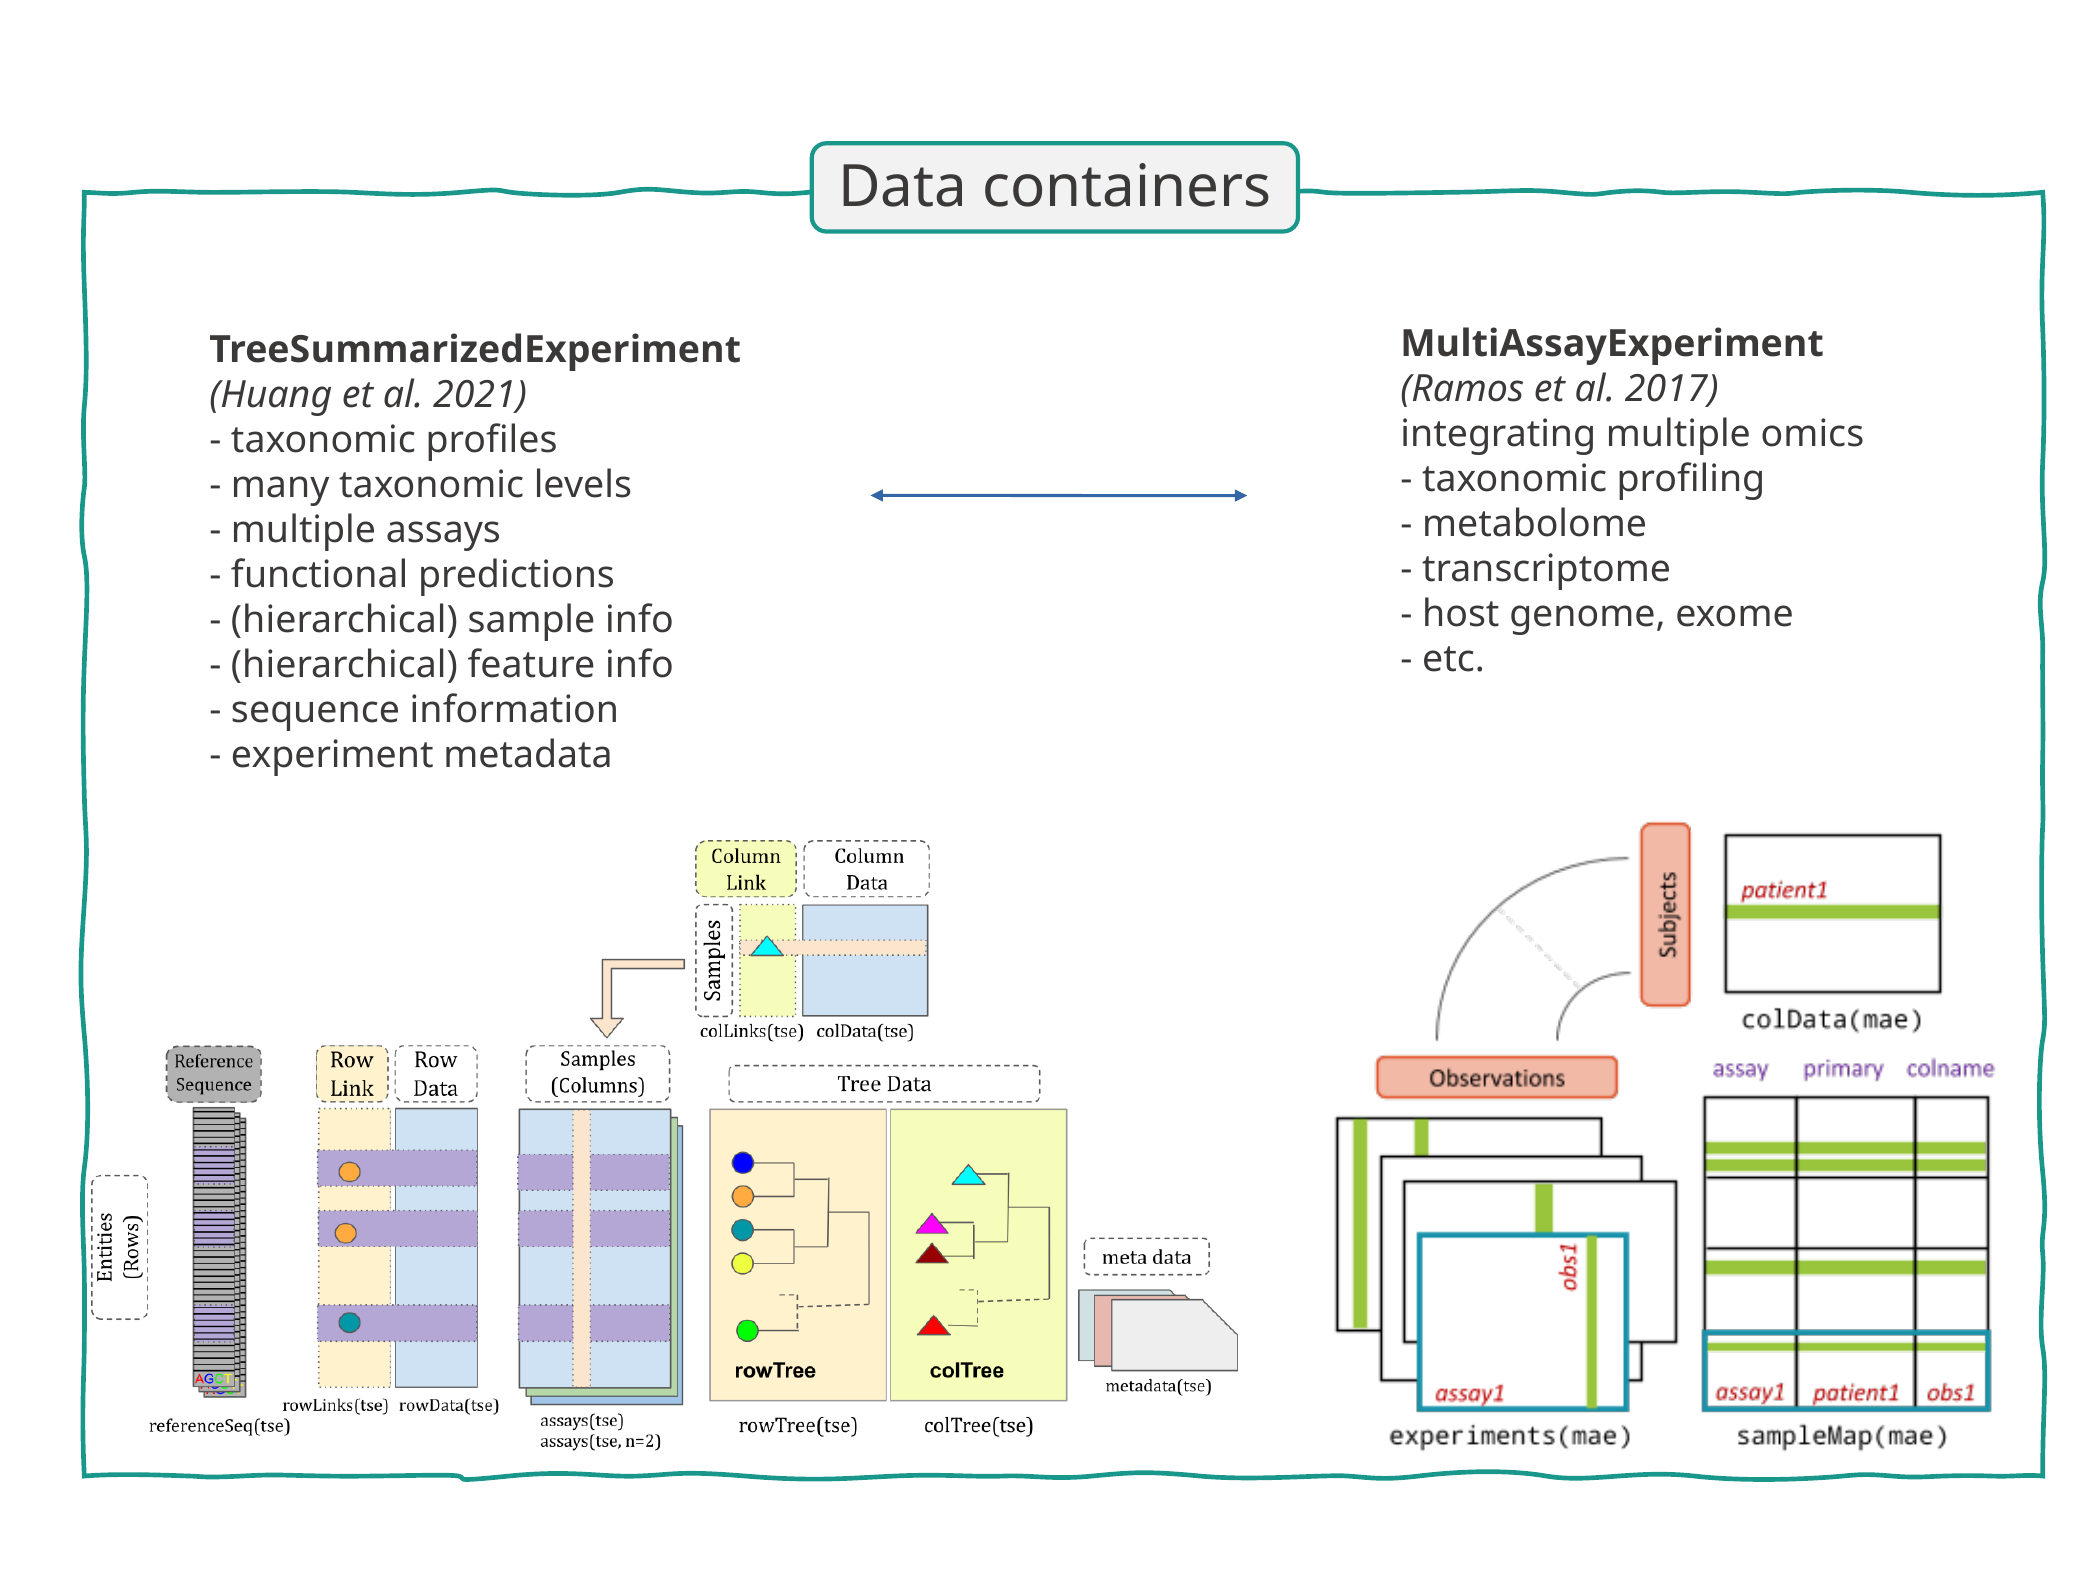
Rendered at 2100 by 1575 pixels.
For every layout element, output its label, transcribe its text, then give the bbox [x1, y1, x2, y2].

text_box MultiAssayExperiment (Ramos et al. 2017) integrating multiple omics - taxonomic profiling - metabolome - transcriptome - host genome, exome - etc. [1385, 311, 1910, 675]
text_box [876, 489, 1248, 502]
text_box [78, 187, 2047, 1482]
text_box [807, 140, 1302, 232]
picture [1312, 805, 2022, 1484]
text_box TreeSummarizedExperiment (Huang et al. 2021) - taxonomic profiles - many taxonomic levels - multiple assays - functional predictions - (hierarchical) sample info - (hierarchical) feature info - sequence information - experiment metadata [194, 317, 876, 768]
picture [91, 840, 1238, 1465]
